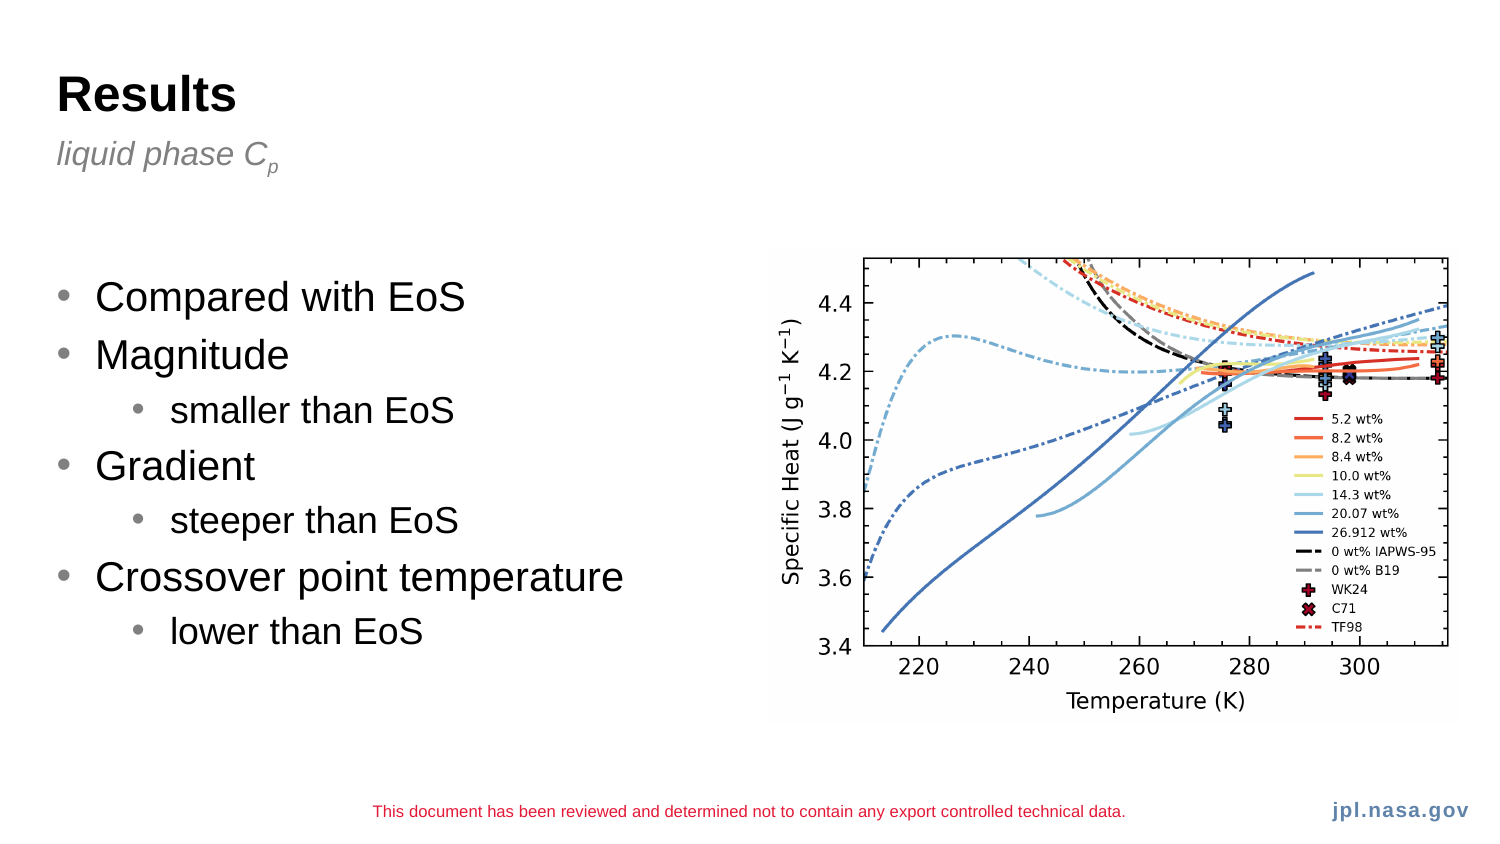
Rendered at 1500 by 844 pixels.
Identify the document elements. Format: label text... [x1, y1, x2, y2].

footer This document has been reviewed and determined not to contain any export controlled technical data. [275, 787, 1225, 833]
list liquid phase Cp [41, 124, 1439, 182]
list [766, 246, 1459, 724]
list Compared with EoS Magnitude smaller than EoS Gradient steeper than EoS Crossover point temperature lower than EoS [41, 262, 734, 709]
title Results [41, 53, 1439, 124]
